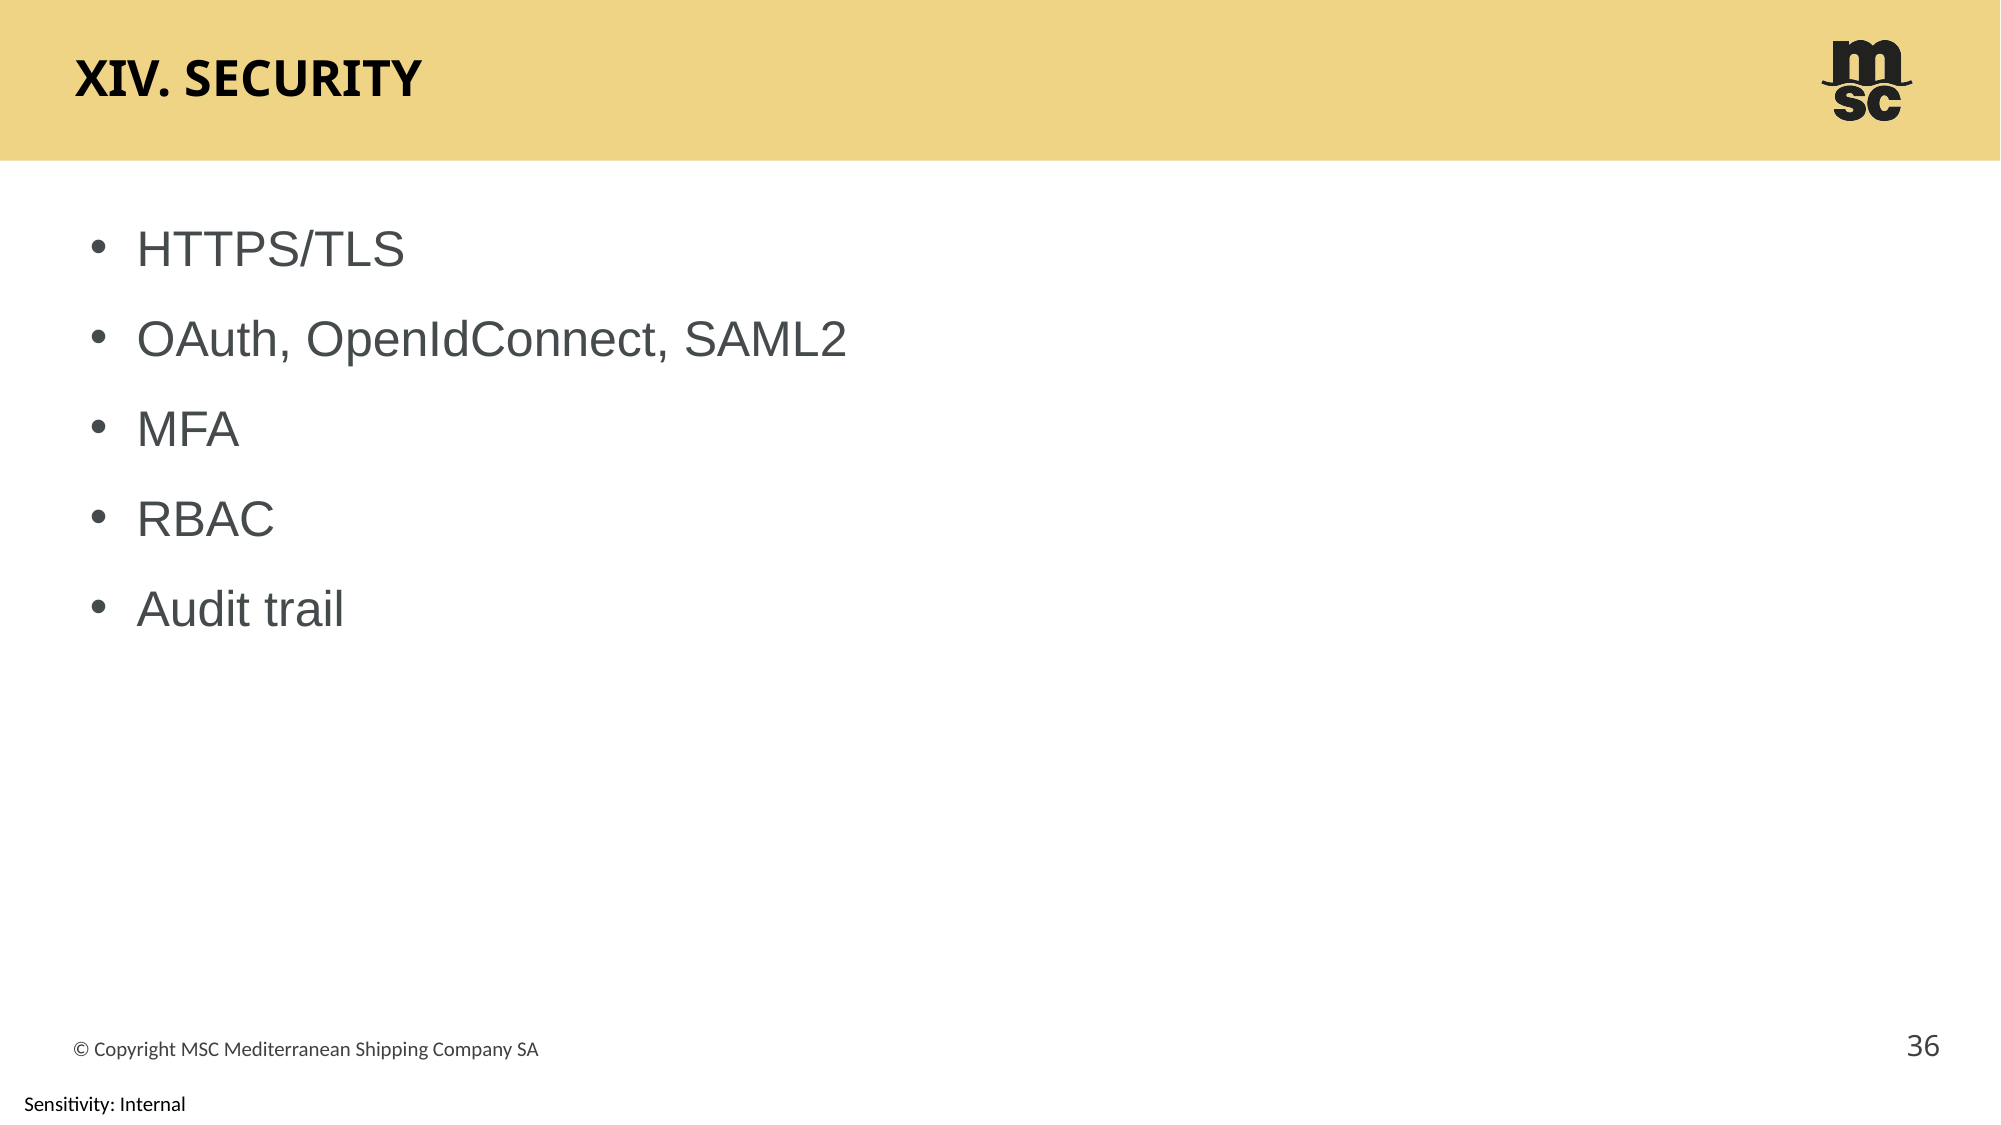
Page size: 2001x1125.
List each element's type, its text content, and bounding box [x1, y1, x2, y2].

title XIV. security [75, 6, 1474, 155]
text_box HTTPS/TLS OAuth, OpenIdConnect, SAML2 MFA RBAC Audit trail [75, 179, 2000, 704]
slide_number 36 [1879, 1019, 1956, 1070]
picture [1797, 5, 1937, 157]
footer © Copyright MSC Mediterranean Shipping Company SA [57, 1027, 663, 1079]
